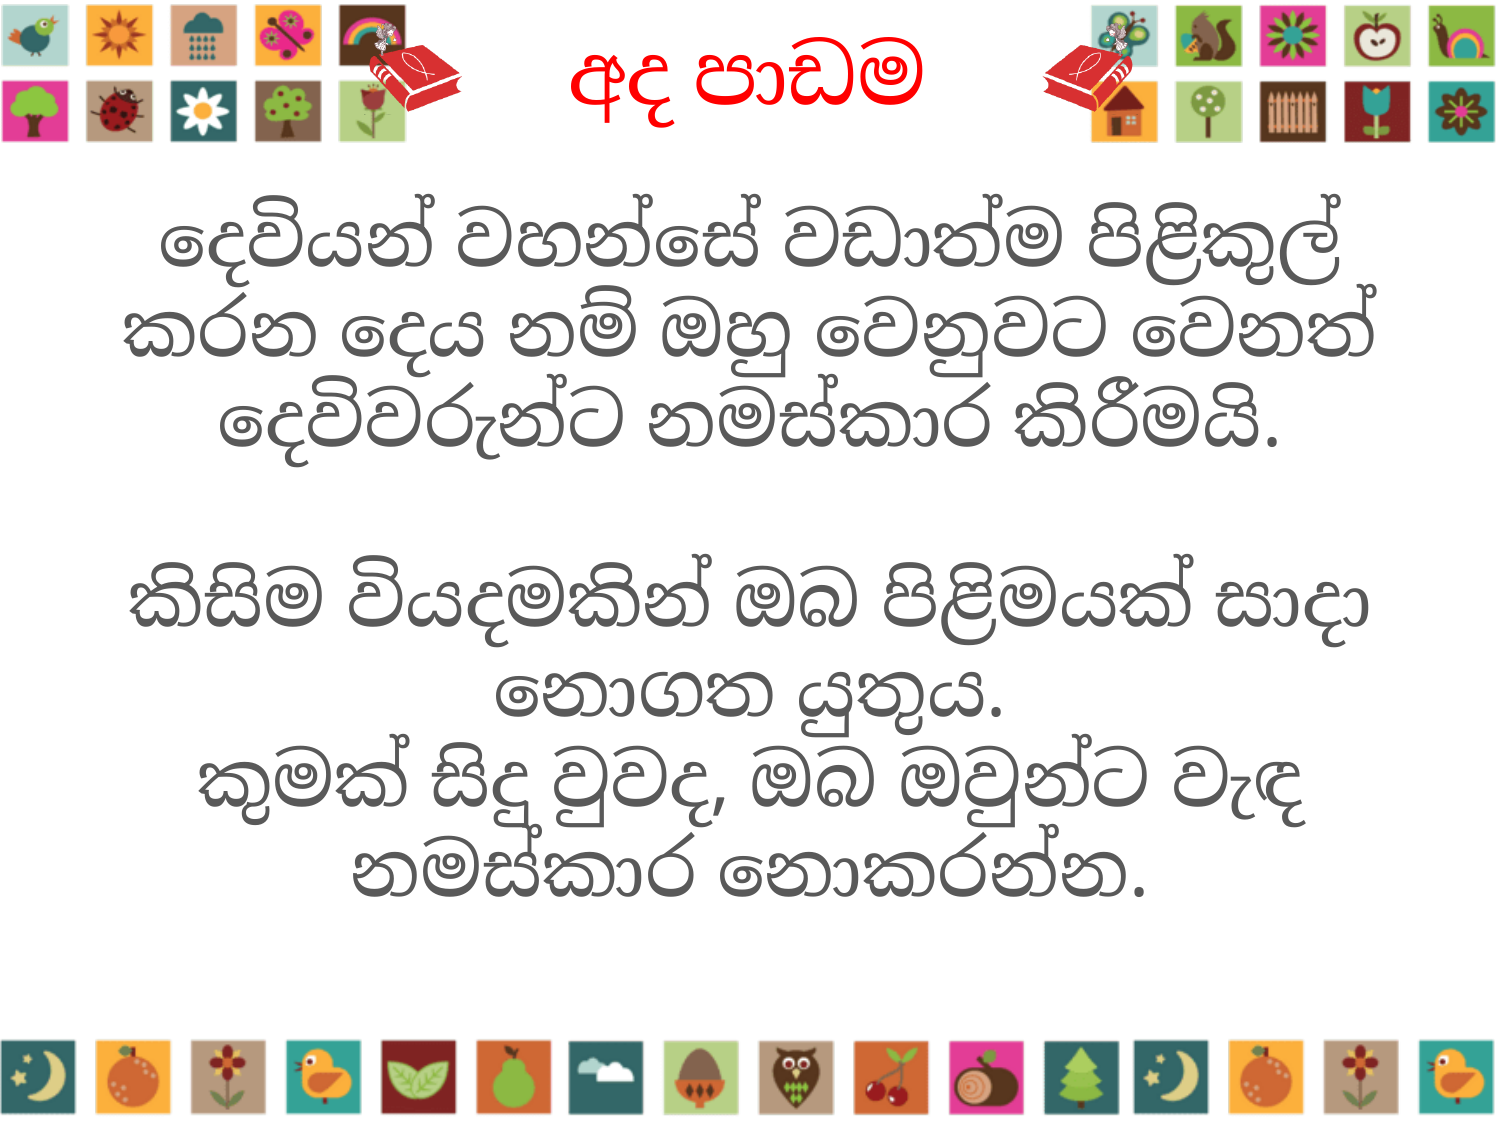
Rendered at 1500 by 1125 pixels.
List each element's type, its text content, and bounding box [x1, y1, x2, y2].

picture [0, 3, 494, 150]
picture [1011, 3, 1500, 150]
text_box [0, 1028, 1500, 1118]
text_box දෙවියන් වහන්සේ වඩාත්ම පිළිකුල් කරන දෙය නම් ඔහු වෙනුවට වෙනත් දෙවිවරුන්ට නමස්කාර කිරීමයි. කිසිම වියදමකින් ඔබ පිළිමයක් සාදා නොගත යුතුය. කුමක් සිදු වුවද, ඔබ ඔවුන්ට වැඳ නමස්කාර නොකරන්න. [76, 184, 1424, 1010]
text_box අද පාඩම [425, 13, 1078, 129]
